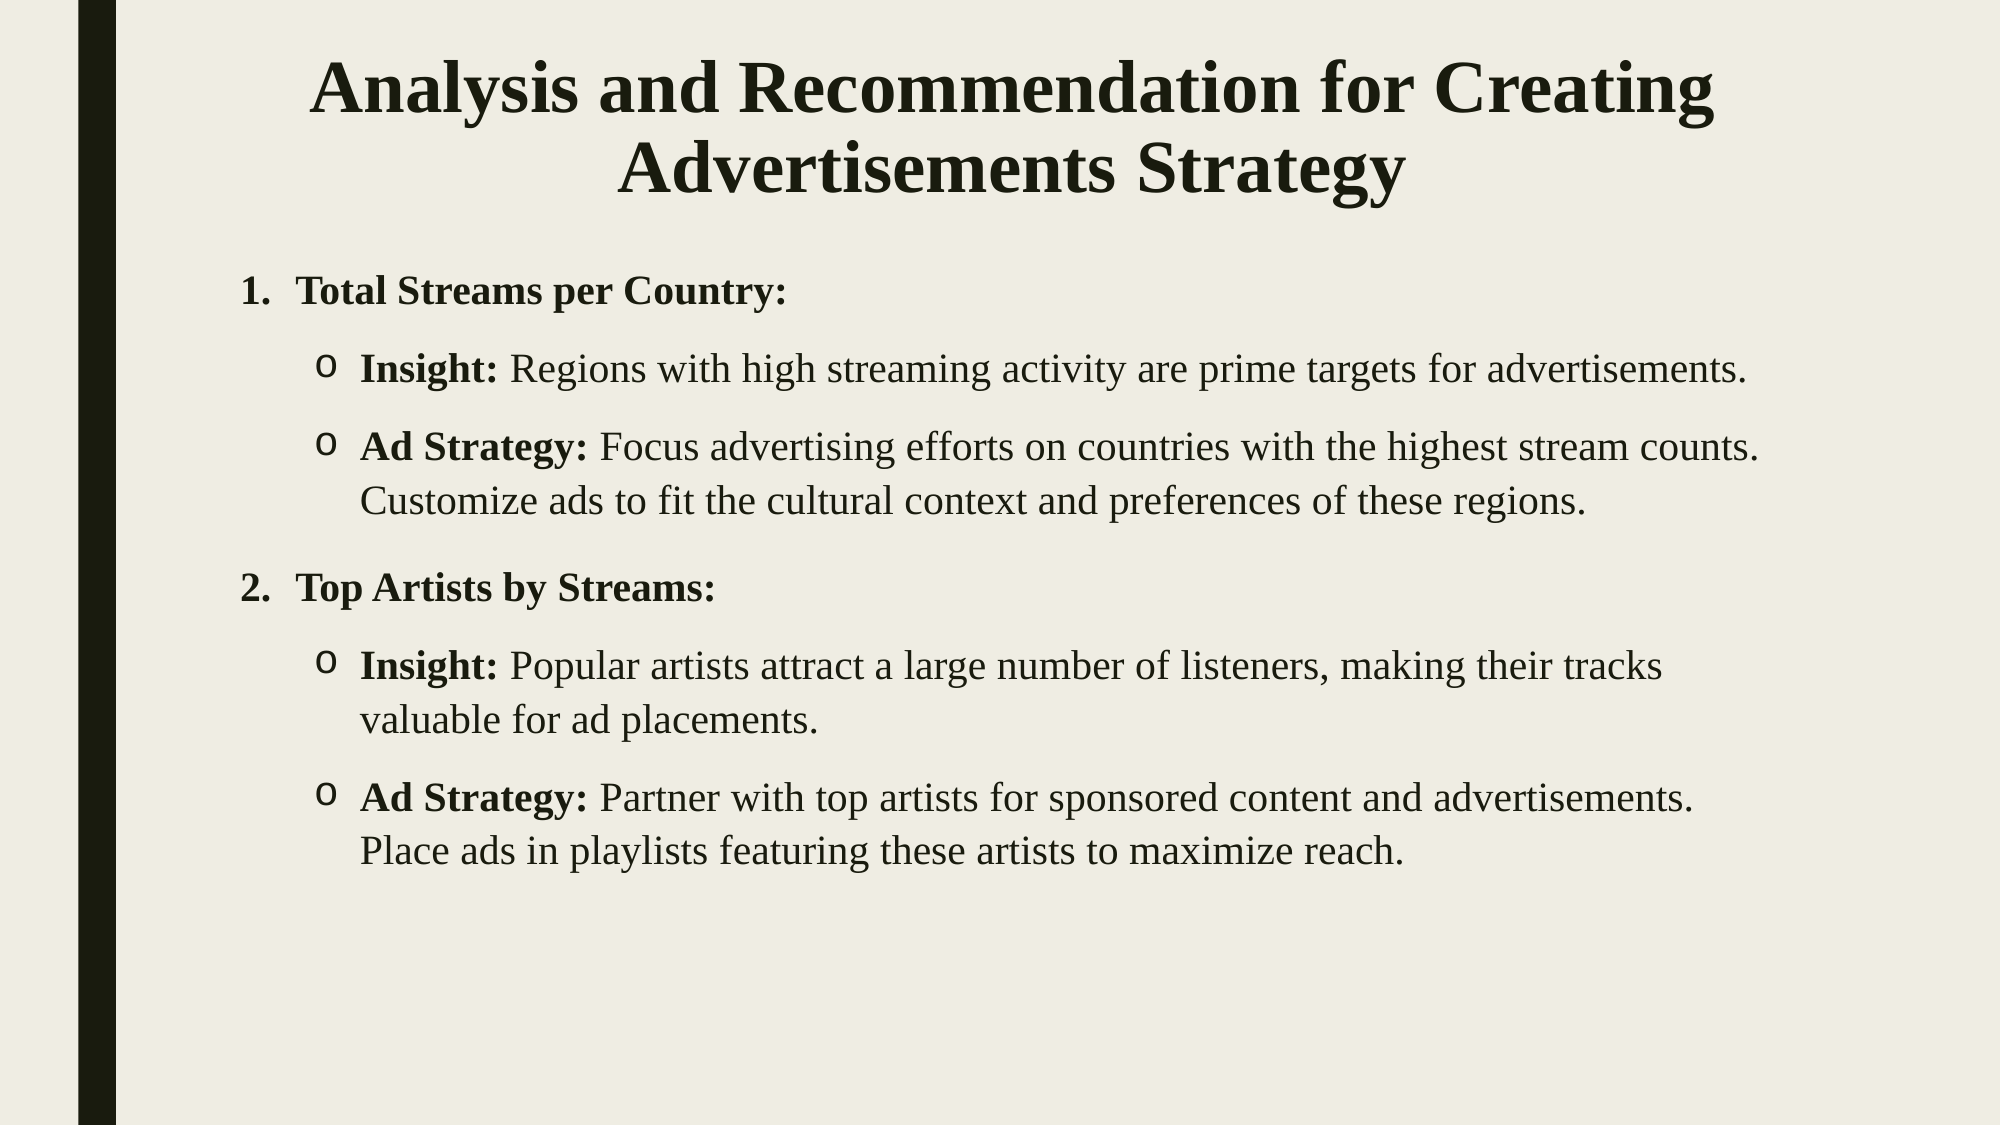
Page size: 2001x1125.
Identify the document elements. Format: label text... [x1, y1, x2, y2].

title Analysis and Recommendation for Creating Advertisements Strategy [225, 40, 1800, 252]
list Total Streams per Country: Insight: Regions with high streaming activity are prime targets for advertisements. Ad Strategy: Focus advertising efforts on countries with the highest stream counts. Customize ads to fit the cultural context and preferences of these regions. Top Artists by Streams: Insight: Popular artists attract a large number of listeners, making their tracks valuable for ad placements. Ad Strategy: Partner with top artists for sponsored content and advertisements. Place ads in playlists featuring these artists to maximize reach. [225, 252, 1800, 963]
